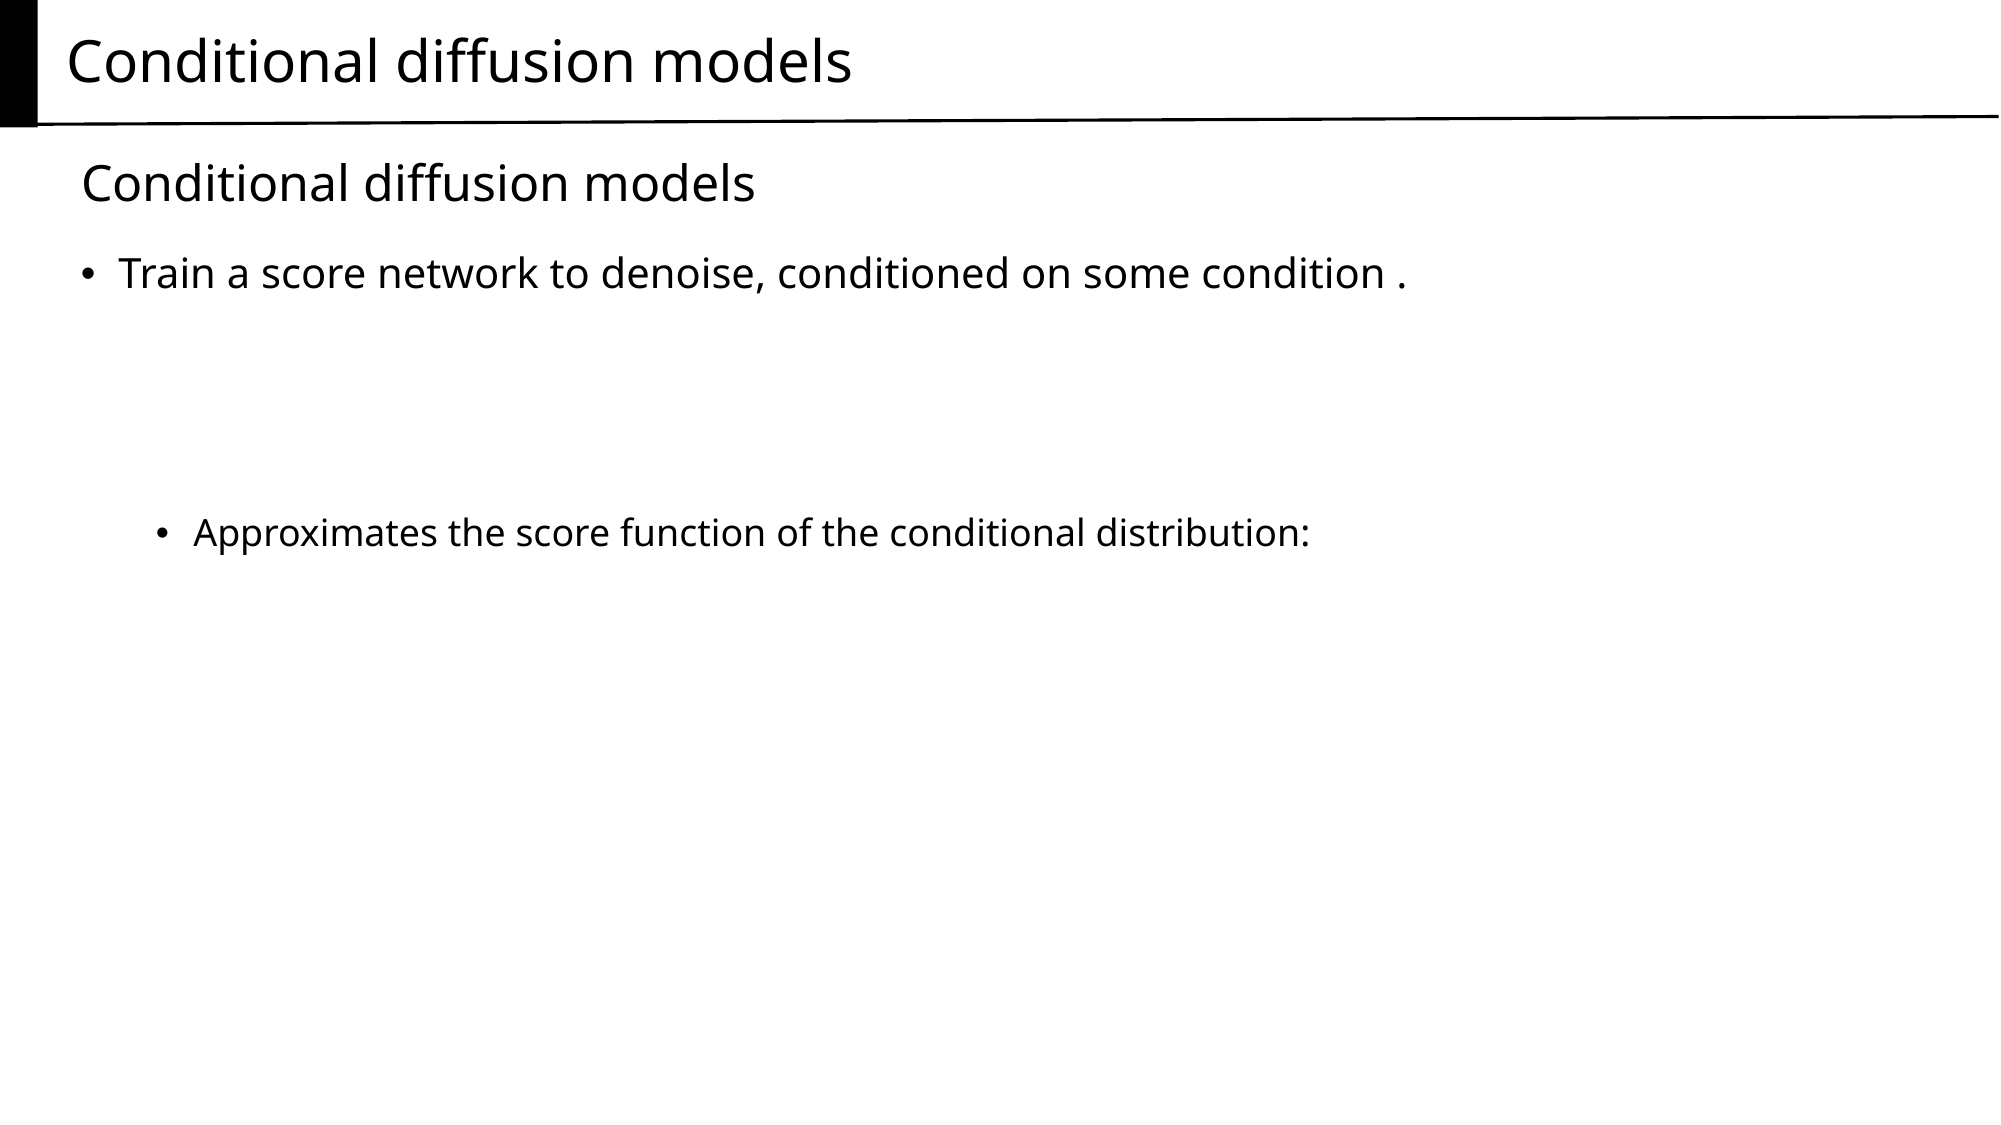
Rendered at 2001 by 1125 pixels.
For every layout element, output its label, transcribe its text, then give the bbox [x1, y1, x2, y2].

list Conditional diffusion models [51, 18, 986, 109]
list Conditional diffusion models [66, 139, 1001, 230]
